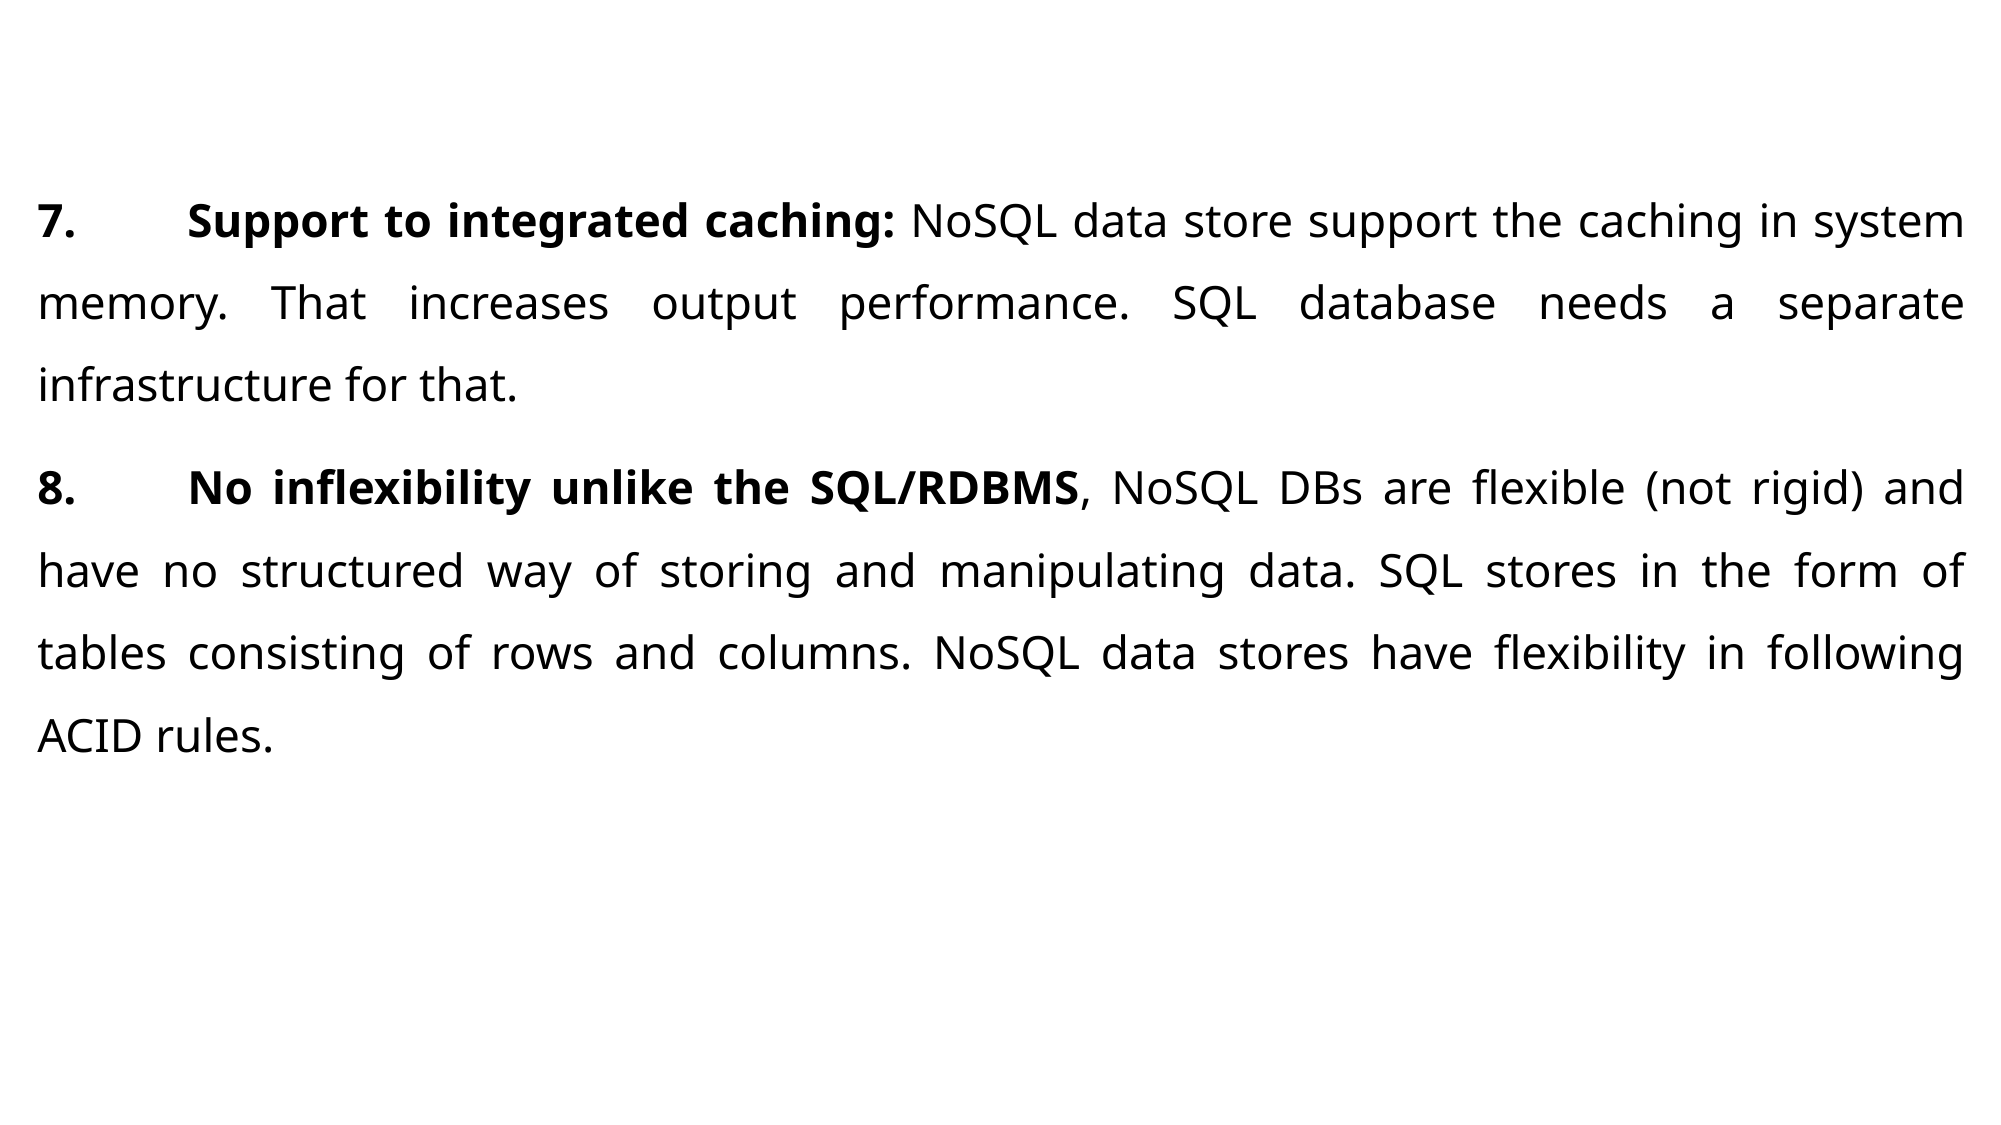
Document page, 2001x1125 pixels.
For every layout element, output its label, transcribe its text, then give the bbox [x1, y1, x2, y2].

list 7. Support to integrated caching: NoSQL data store support the caching in system memory. That increases output performance. SQL database needs a separate infrastructure for that. 8. No inflexibility unlike the SQL/RDBMS, NoSQL DBs are flexible (not rigid) and have no structured way of storing and manipulating data. SQL stores in the form of tables consisting of rows and columns. NoSQL data stores have flexibility in following ACID rules. [22, 156, 1982, 1009]
